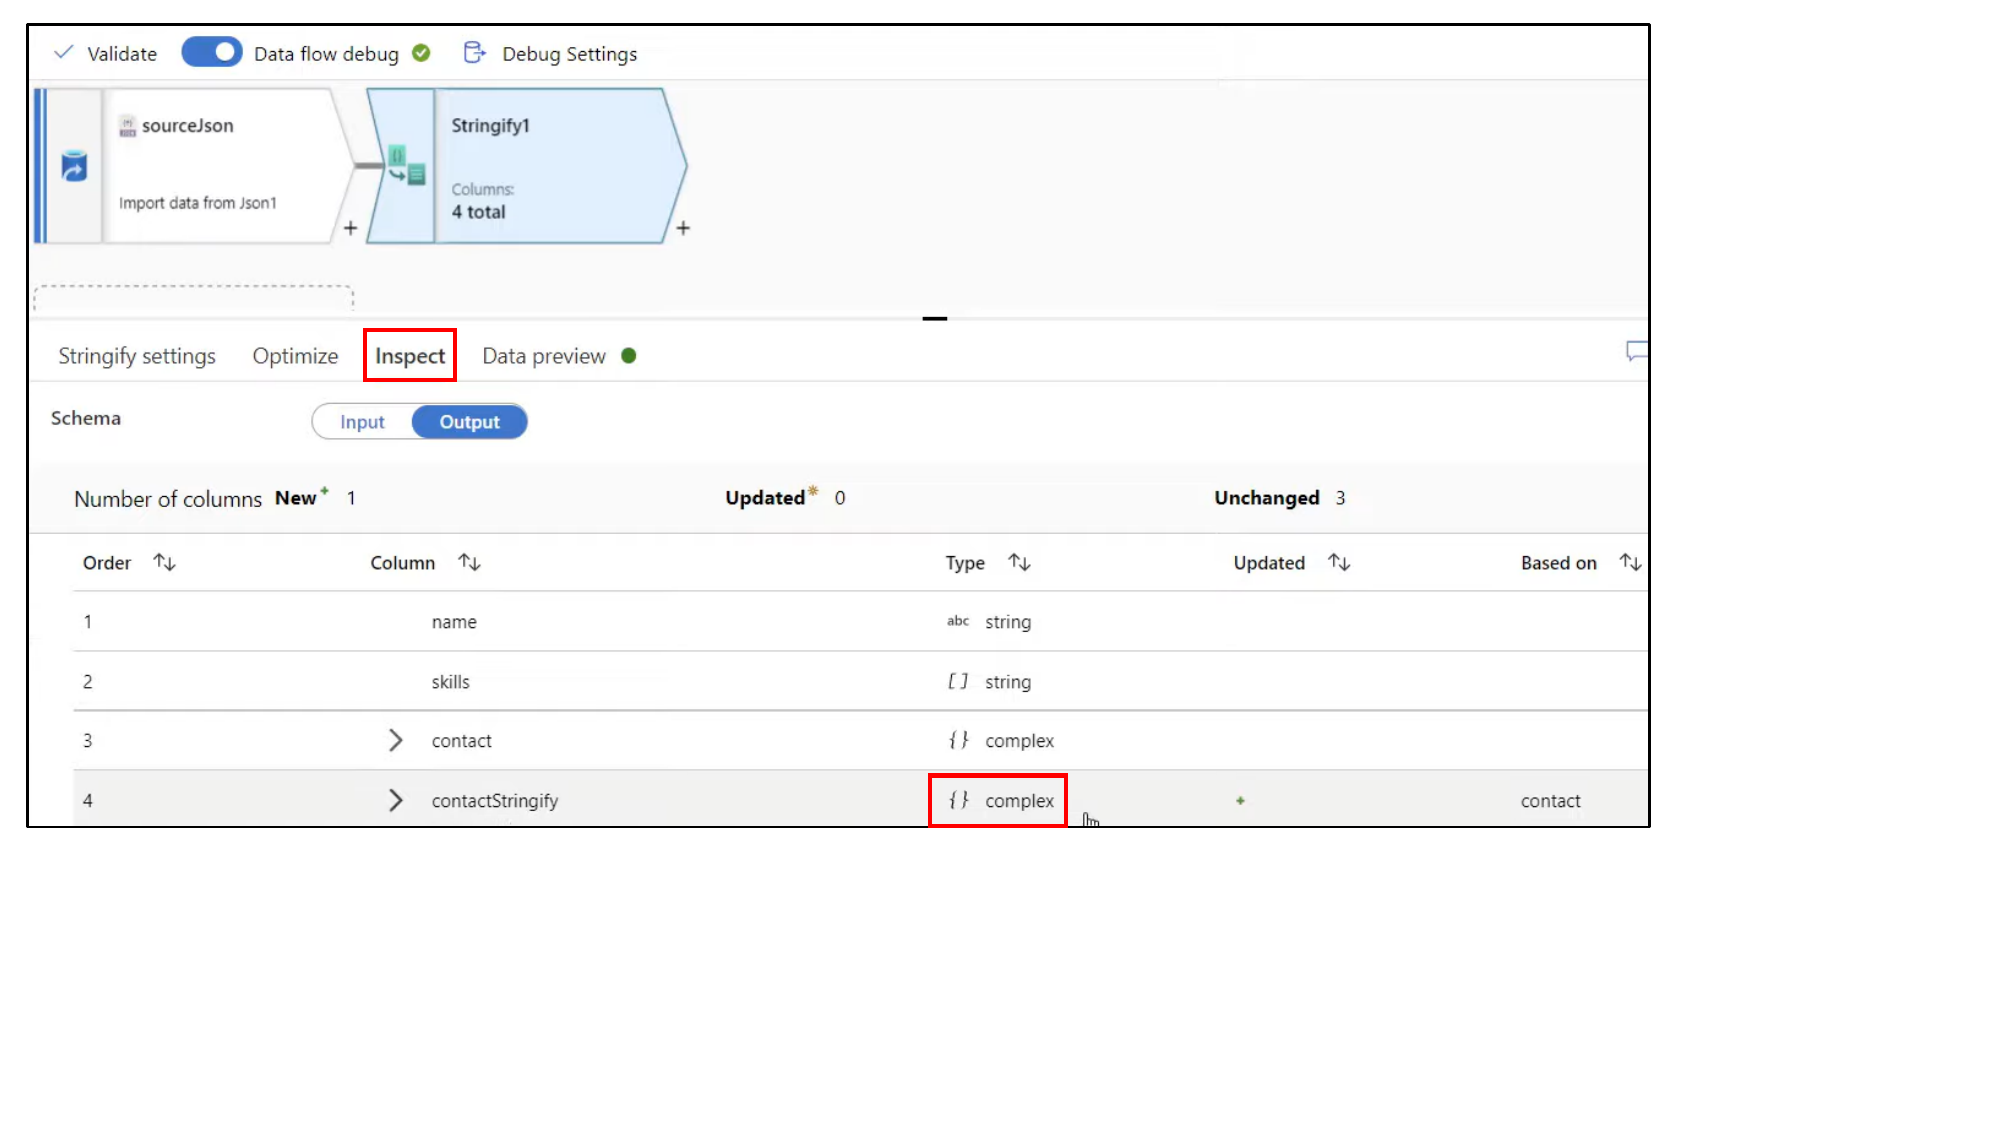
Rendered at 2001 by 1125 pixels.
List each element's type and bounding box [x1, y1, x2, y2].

picture [28, 25, 1649, 826]
